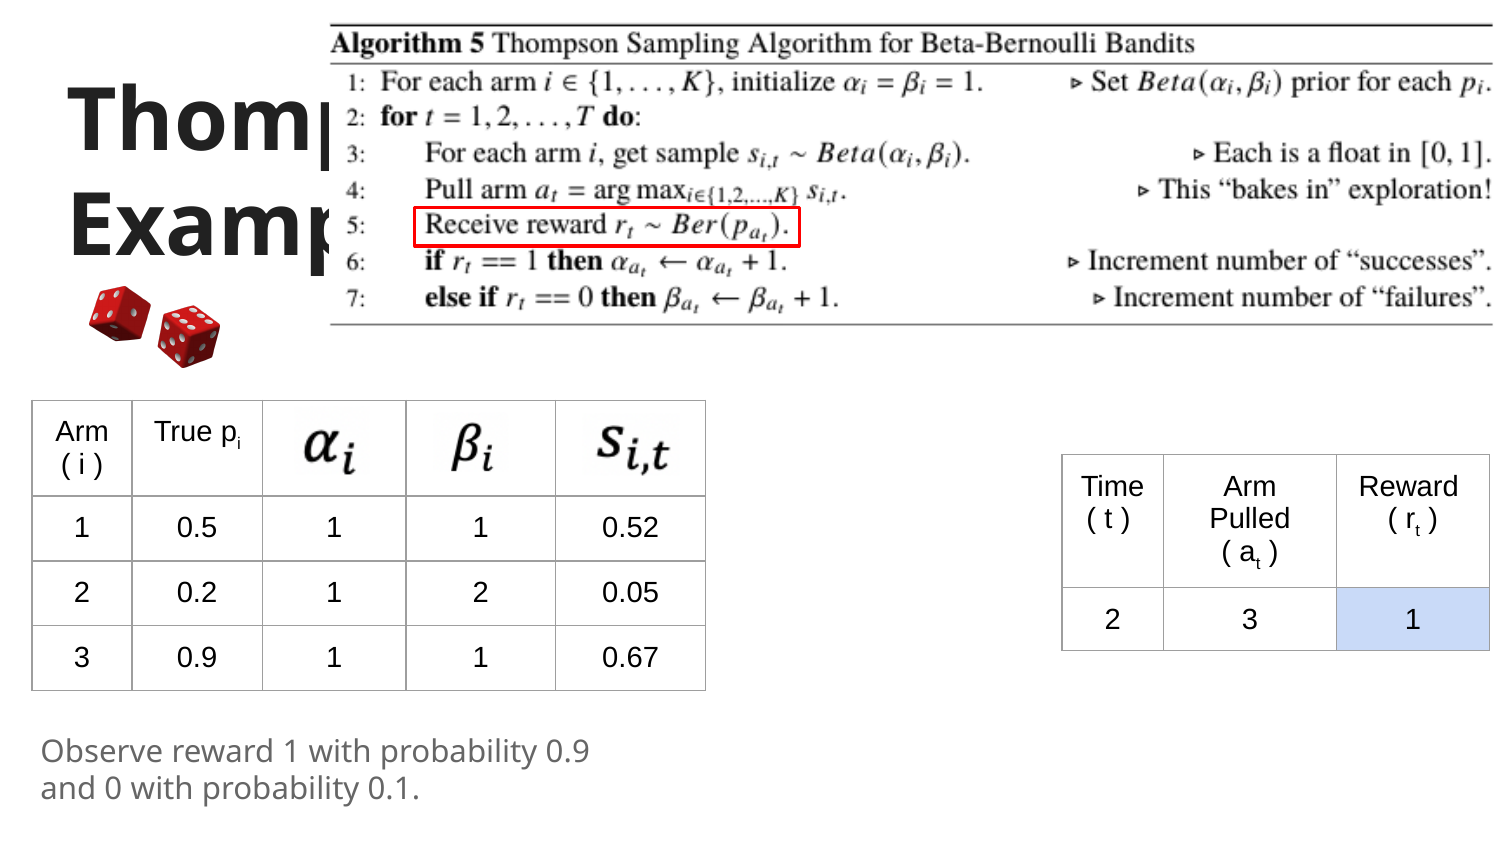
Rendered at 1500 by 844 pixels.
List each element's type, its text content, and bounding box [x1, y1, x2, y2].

table_header [263, 401, 405, 495]
table_header [407, 401, 555, 495]
table_header [556, 401, 705, 495]
picture [294, 406, 370, 489]
table_cell 3 [33, 626, 131, 690]
table_header Arm Pulled ( at ) [1164, 455, 1336, 587]
table_header True pi [133, 401, 262, 495]
table_cell 0.52 [556, 497, 705, 560]
table_cell 0.05 [556, 562, 705, 625]
table_cell 0.67 [556, 626, 705, 690]
table_cell 1 [263, 497, 405, 560]
table_cell 2 [33, 562, 131, 625]
list Observe reward 1 with probability 0.9 and 0 with probability 0.1. [25, 715, 610, 824]
table_header Time ( t ) [1063, 455, 1163, 587]
picture [433, 412, 510, 483]
table_cell 1 [263, 626, 405, 690]
table_cell 3 [1164, 588, 1336, 650]
picture [89, 286, 220, 369]
table_cell 1 [407, 626, 555, 690]
table_cell 2 [407, 562, 555, 625]
table_cell 1 [407, 497, 555, 560]
title Thompson Example [51, 48, 323, 180]
table_cell 1 [263, 562, 405, 625]
table_cell 0.5 [133, 497, 262, 560]
table_header Reward ( rt ) [1337, 455, 1489, 587]
picture [582, 412, 680, 483]
table_header Arm ( i ) [33, 401, 131, 495]
table_cell 2 [1063, 588, 1163, 650]
table_cell 1 [33, 497, 131, 560]
picture [328, 17, 1500, 332]
table_cell 0.9 [133, 626, 262, 690]
table_cell 0.2 [133, 562, 262, 625]
table_cell 1 [1337, 588, 1489, 650]
